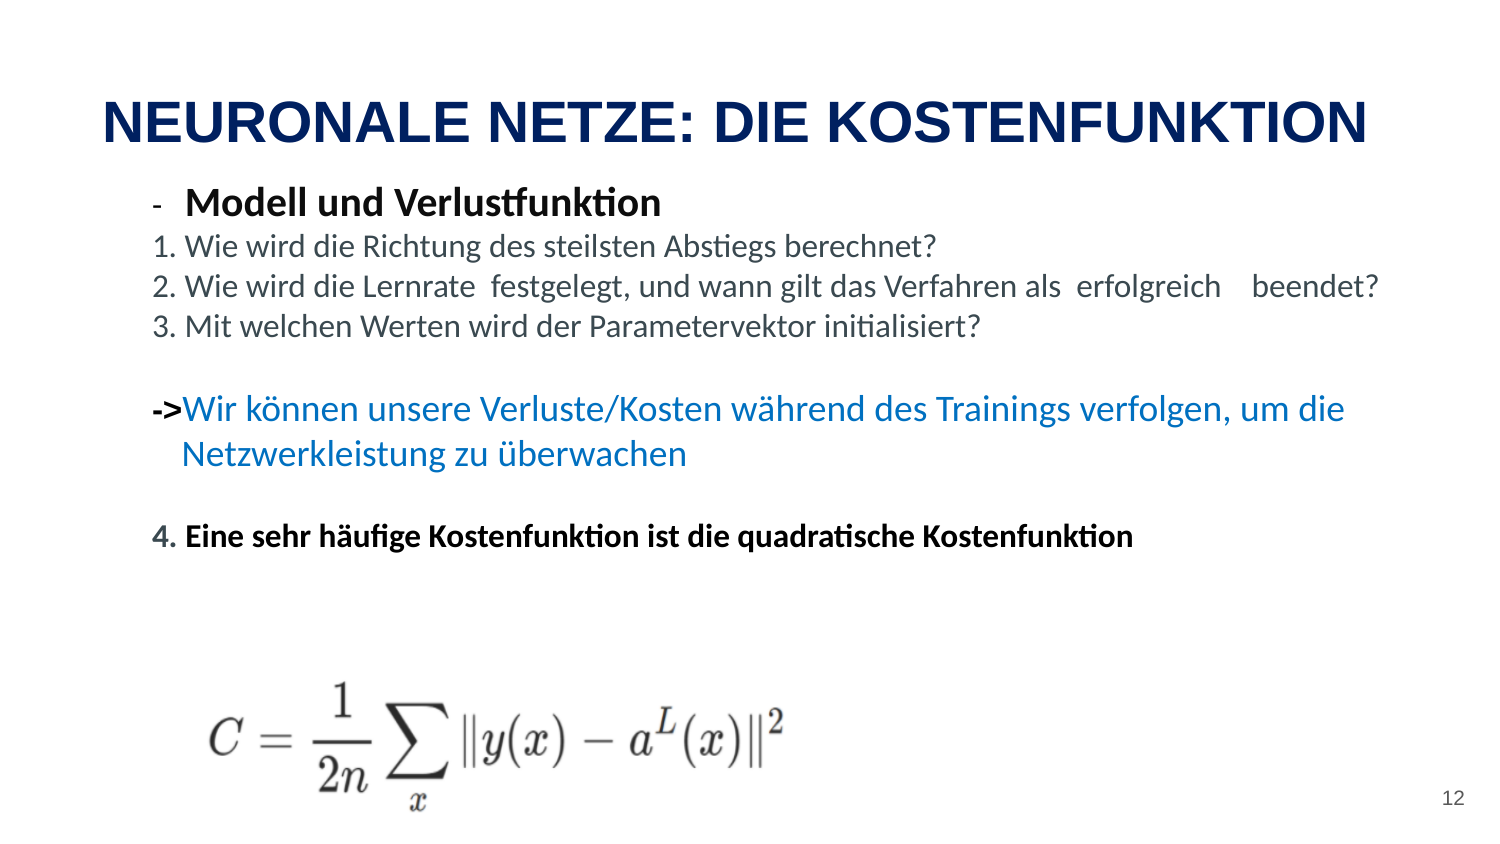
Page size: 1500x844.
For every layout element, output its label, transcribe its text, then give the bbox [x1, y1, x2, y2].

picture [165, 663, 822, 832]
text_box NEURONALE NETZE: DIE KOSTENFUNKTION [87, 76, 1451, 162]
text_box - Modell und Verlustfunktion 1. Wie wird die Richtung des steilsten Abstiegs berechnet? 2. Wie wird die Lernrate festgelegt, und wann gilt das Verfahren als erfolgreich beendet? 3. Mit welchen Werten wird der Parametervektor initialisiert? ->Wir können unsere Verluste/Kosten während des Trainings verfolgen, um die Netzwerkleistung zu überwachen 4. Eine sehr häufige Kostenfunktion ist die quadratische Kostenfunktion [137, 166, 1402, 632]
slide_number 12 [1389, 764, 1480, 830]
